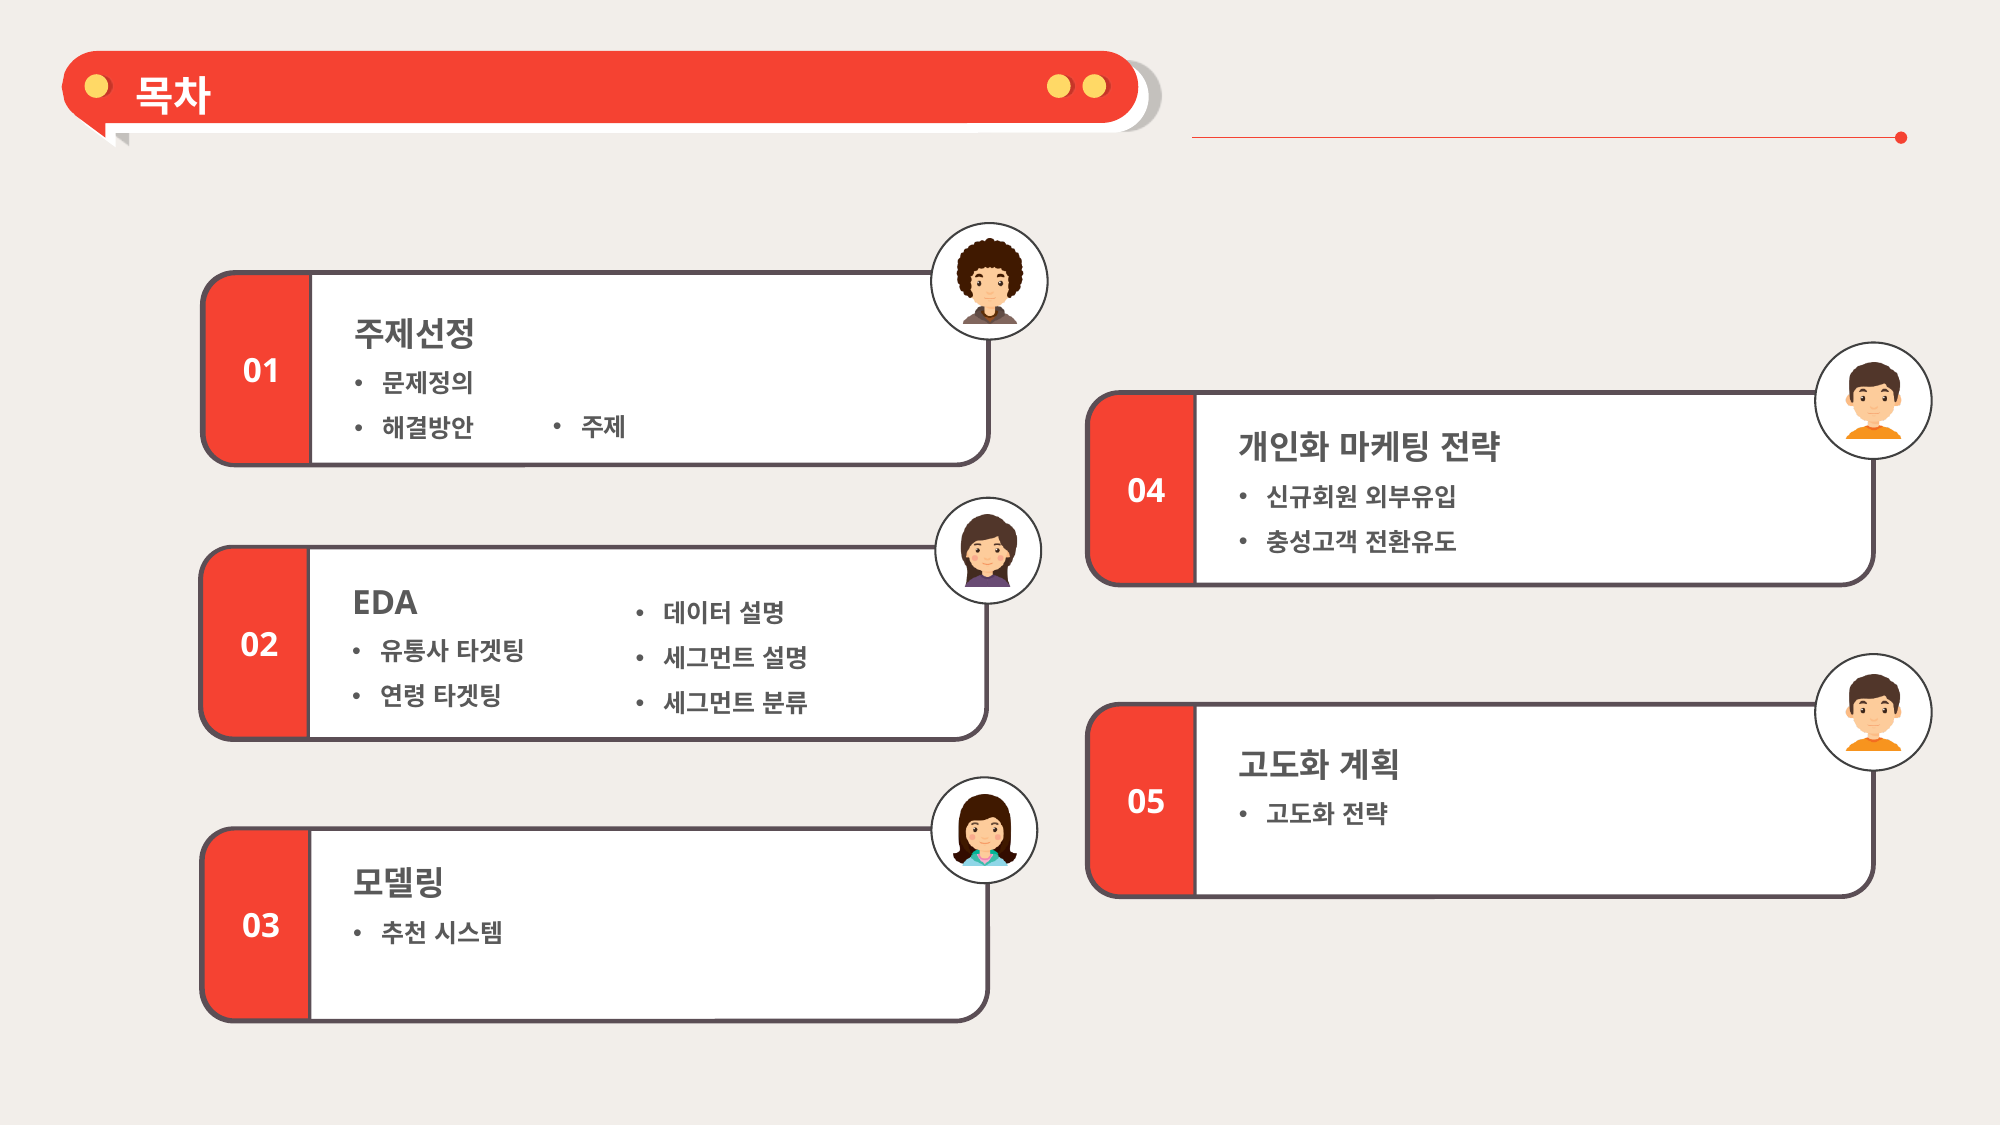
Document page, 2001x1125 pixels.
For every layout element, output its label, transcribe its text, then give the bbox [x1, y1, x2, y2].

text_box 02 [200, 545, 310, 740]
text_box [200, 827, 989, 1023]
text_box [931, 223, 1048, 340]
text_box [1045, 73, 1072, 99]
text_box [199, 546, 988, 741]
text_box 05 [1087, 703, 1197, 898]
text_box 목차 [60, 49, 1140, 140]
text_box 고도화 계획 고도화 전략 [1224, 716, 1816, 837]
text_box 주제 [538, 388, 733, 449]
text_box [1197, 703, 1875, 898]
text_box 04 [1087, 392, 1197, 586]
text_box [1086, 391, 1875, 587]
text_box 03 [201, 827, 311, 1022]
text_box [1815, 342, 1932, 459]
text_box 01 [202, 272, 312, 466]
text_box 데이터 설명 세그먼트 설명 세그먼트 분류 [620, 575, 851, 725]
text_box [201, 271, 990, 466]
text_box [83, 73, 110, 99]
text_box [1815, 654, 1932, 771]
text_box [1081, 73, 1108, 99]
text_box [935, 497, 1042, 604]
text_box 주제선정 문제정의 해결방안 [339, 285, 932, 450]
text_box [931, 777, 1038, 884]
text_box [80, 65, 1150, 150]
text_box 개인화 마케팅 전략 신규회원 외부유입 충성고객 전환유도 [1224, 399, 1816, 564]
text_box EDA 유통사 타겟팅 연령 타겟팅 [337, 553, 567, 718]
text_box 모델링 추천 시스템 [338, 835, 930, 1015]
